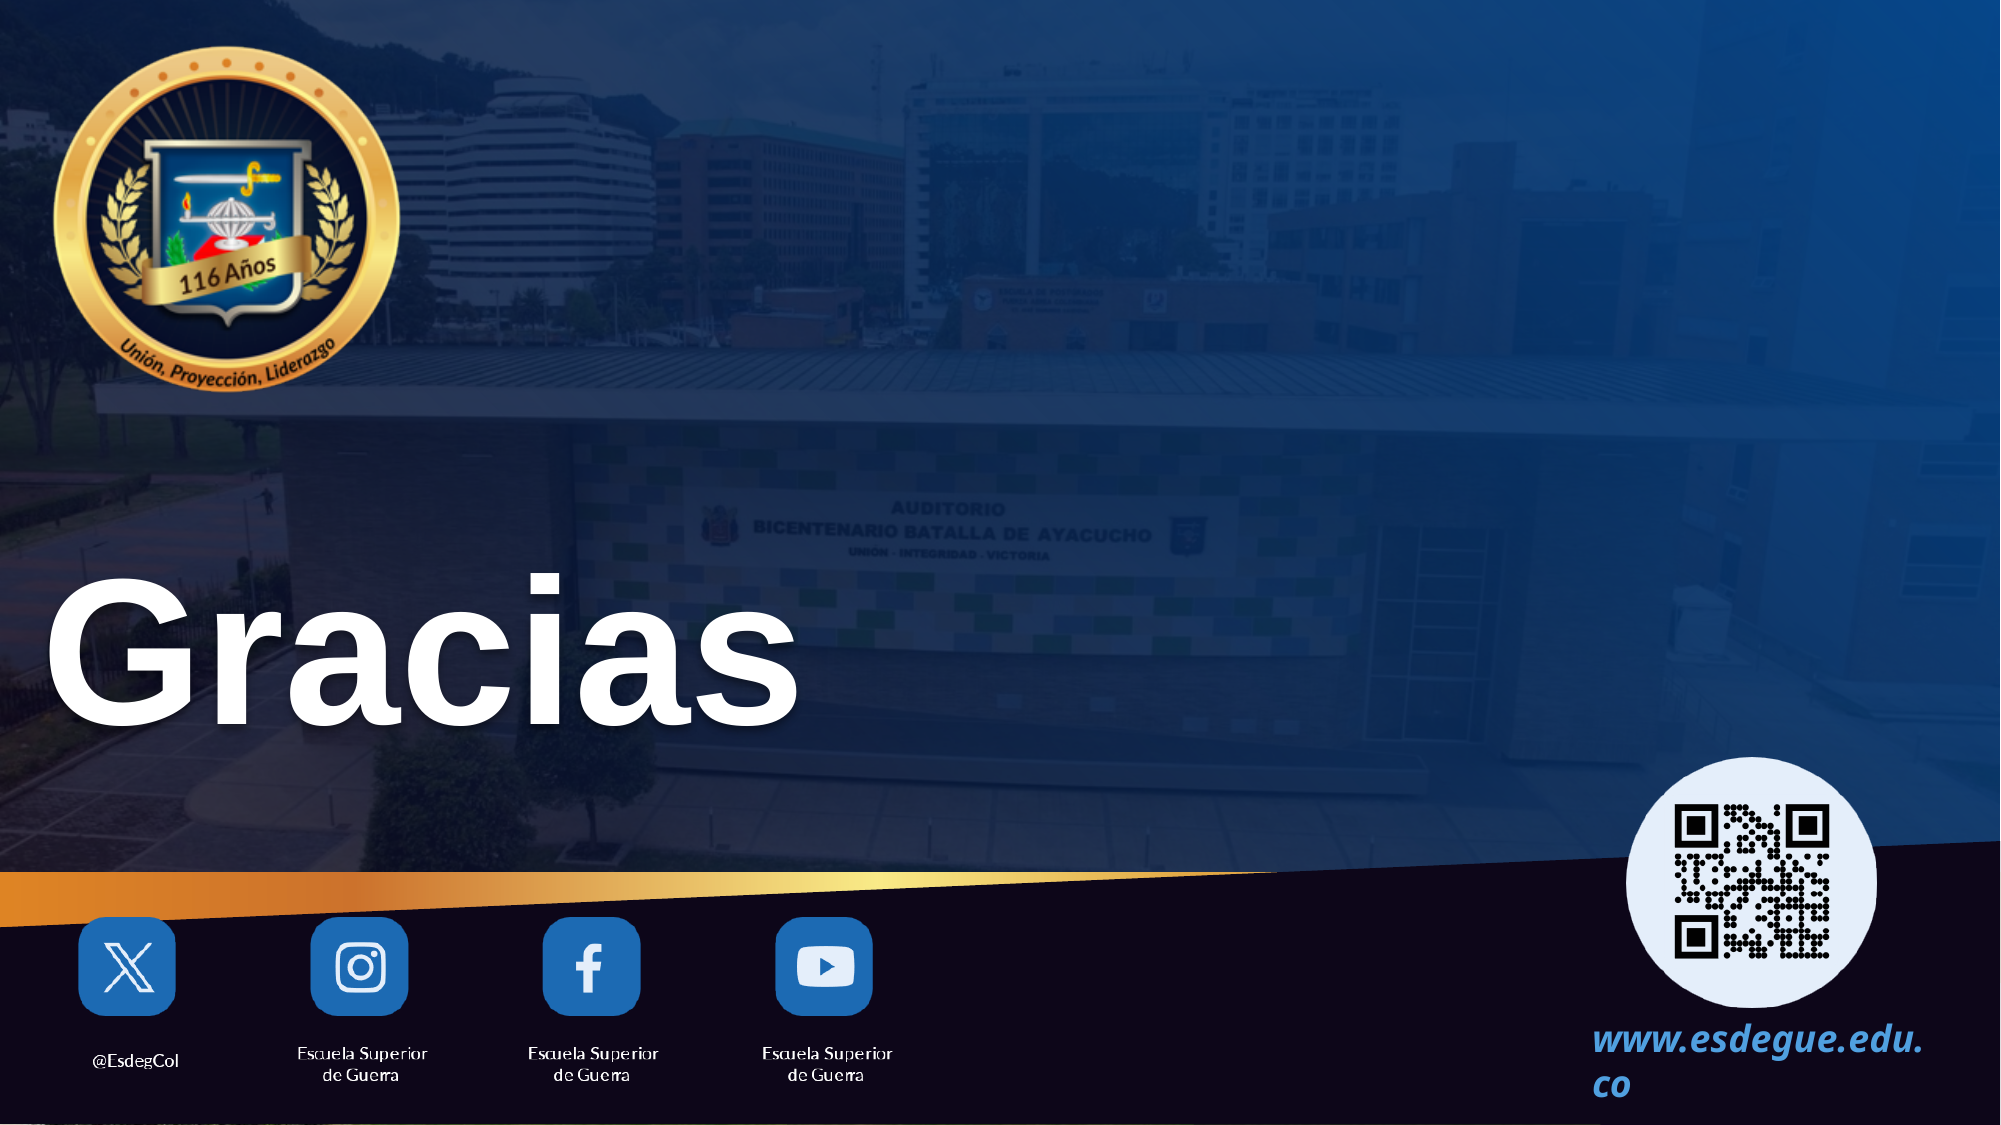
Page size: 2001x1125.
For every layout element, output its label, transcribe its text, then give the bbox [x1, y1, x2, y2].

title Gracias [26, 550, 1065, 760]
picture [26, 18, 428, 420]
picture [0, 872, 1259, 1085]
picture [1626, 757, 1877, 1008]
